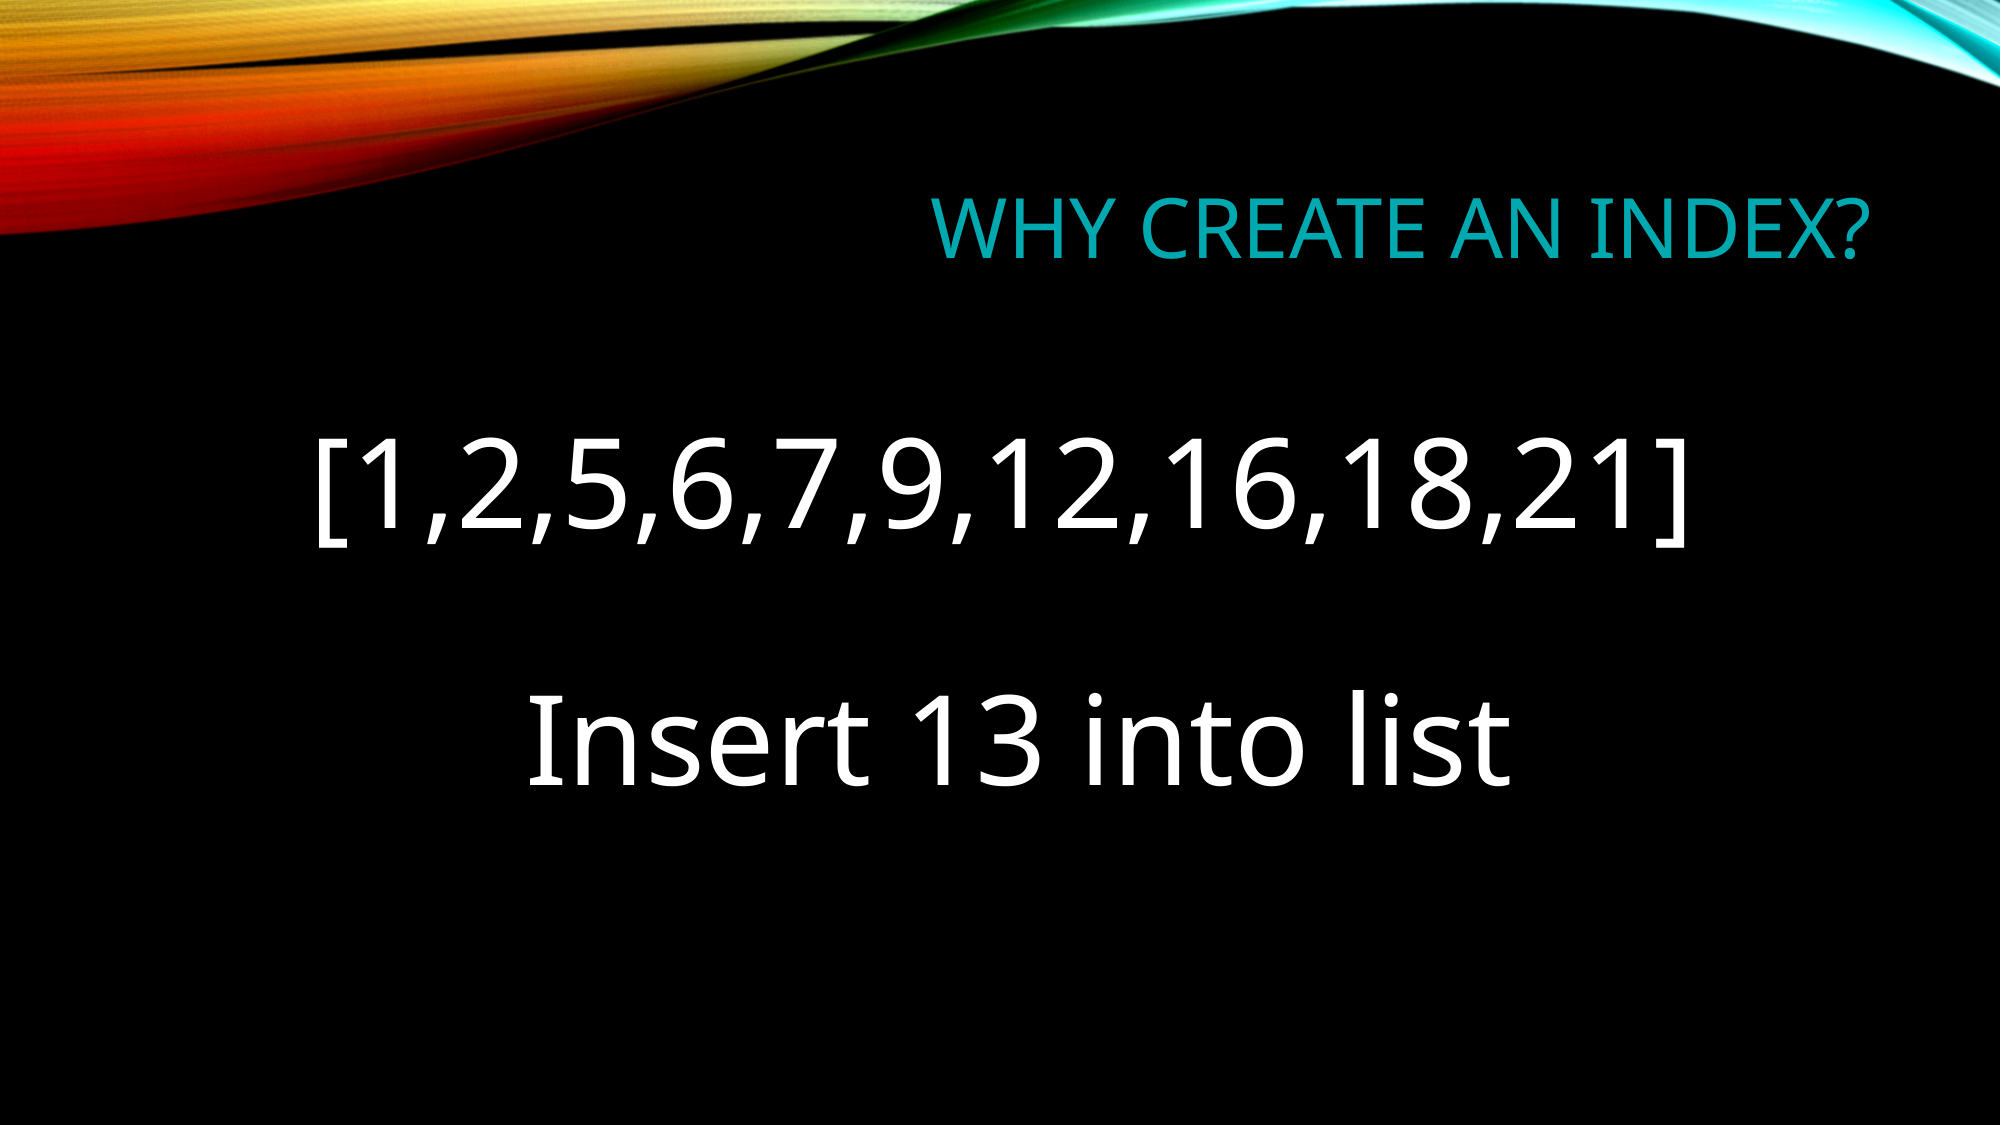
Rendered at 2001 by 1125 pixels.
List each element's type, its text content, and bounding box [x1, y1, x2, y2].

text_box Insert 13 into list [295, 652, 1744, 818]
title Why Create an Index? [474, 125, 1888, 338]
text_box [1,2,5,6,7,9,12,16,18,21] [295, 395, 1744, 561]
picture [0, 0, 2000, 237]
